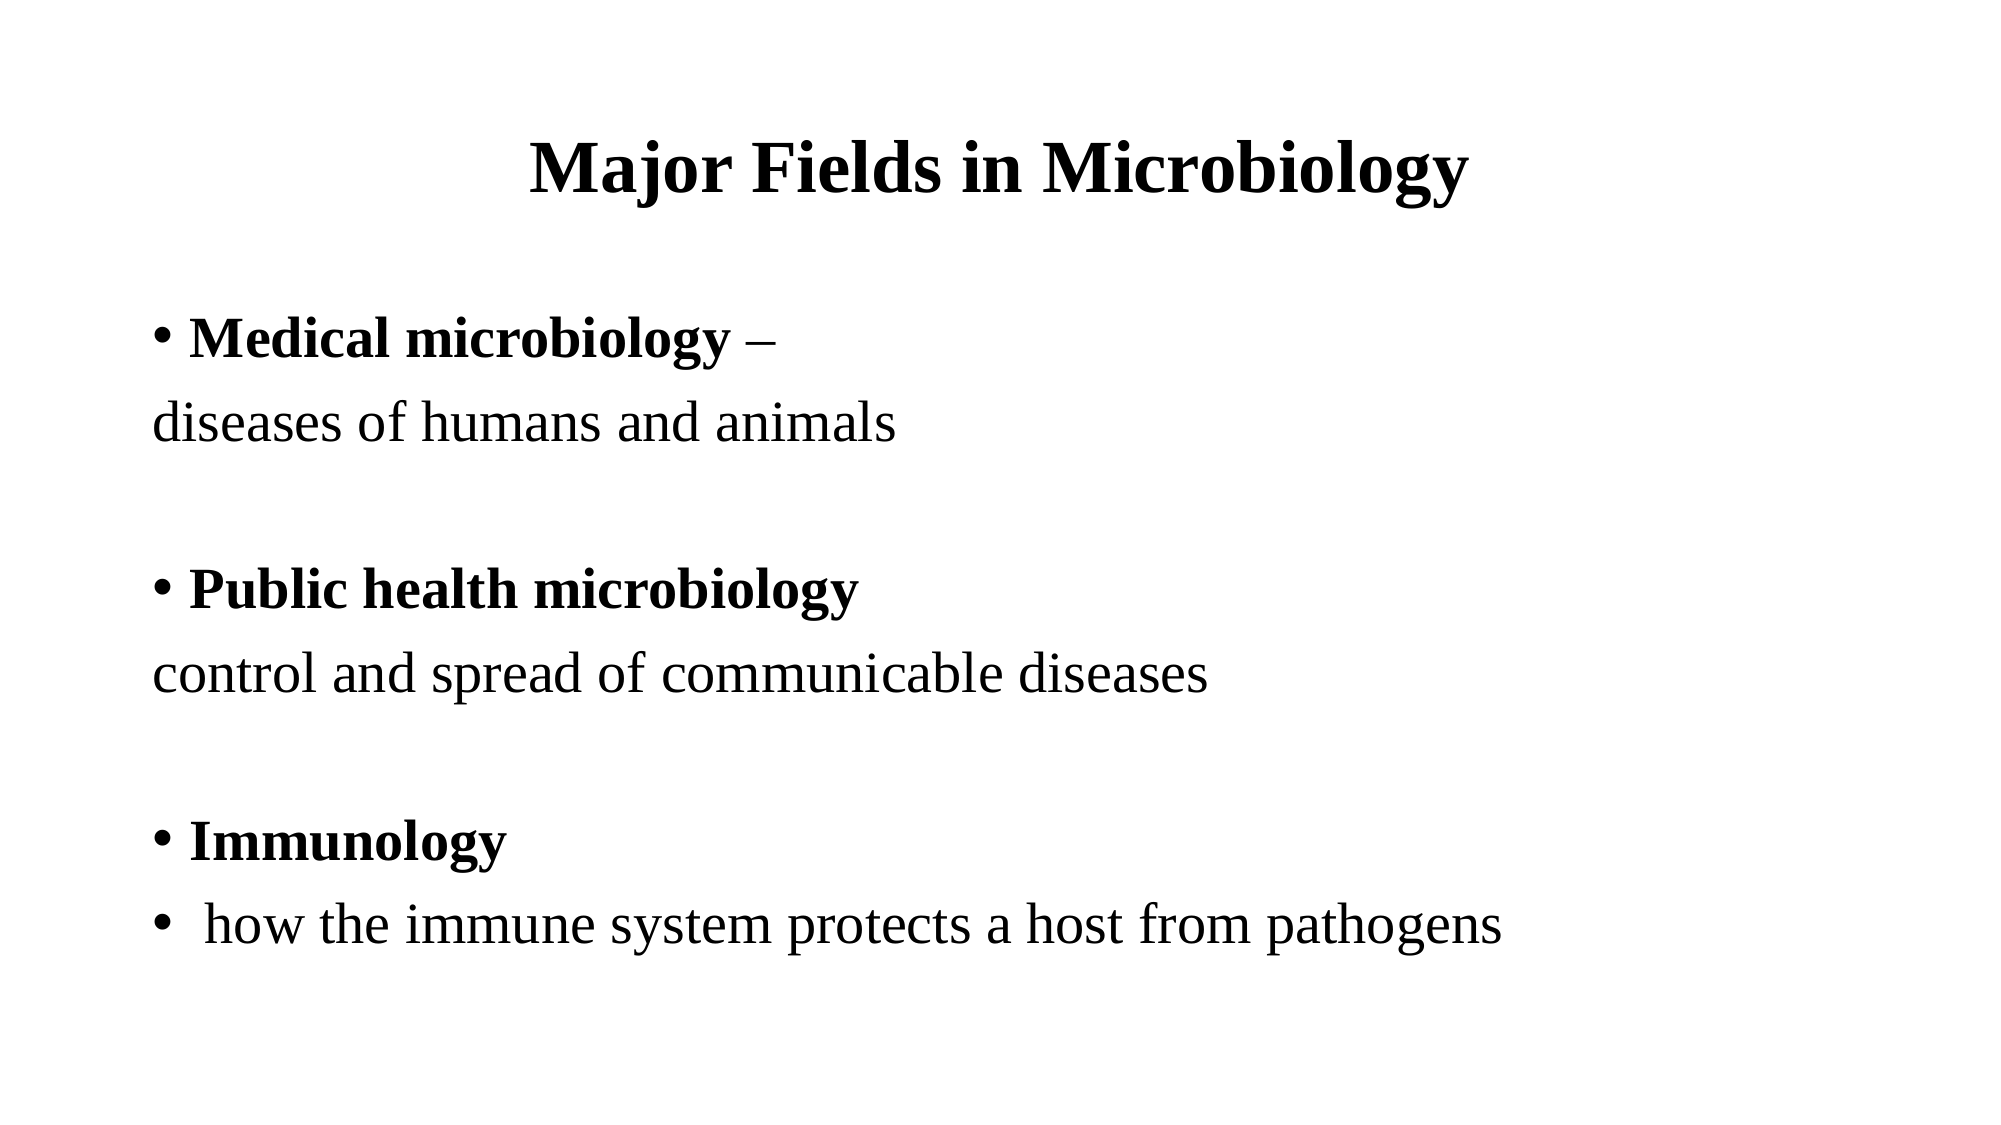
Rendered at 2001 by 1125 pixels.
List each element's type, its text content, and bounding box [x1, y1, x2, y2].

list Medical microbiology – diseases of humans and animals Public health microbiology control and spread of communicable diseases Immunology how the immune system protects a host from pathogens [137, 299, 1863, 1014]
title Major Fields in Microbiology [137, 59, 1863, 278]
